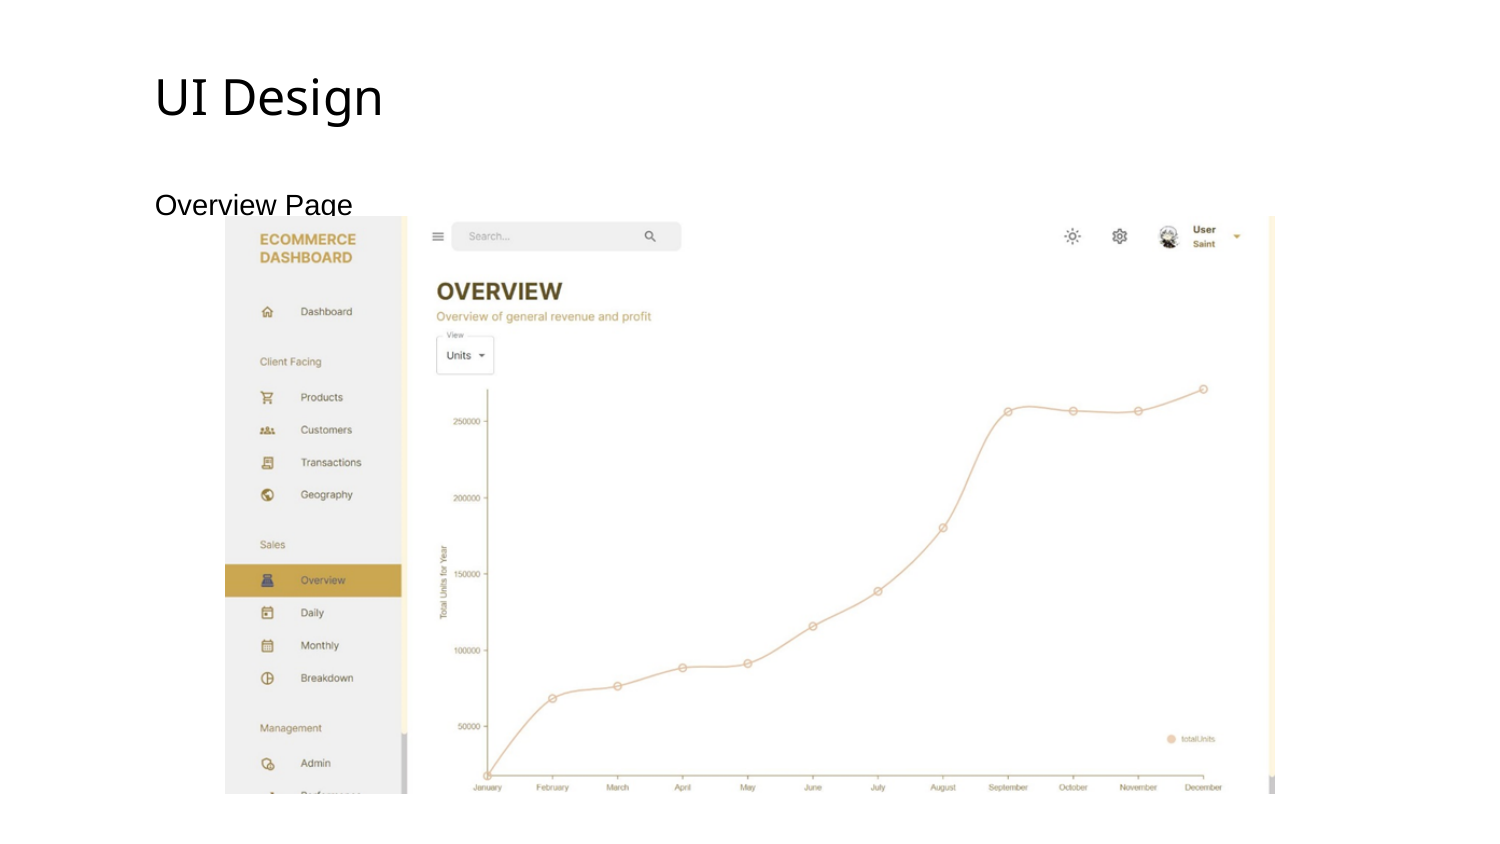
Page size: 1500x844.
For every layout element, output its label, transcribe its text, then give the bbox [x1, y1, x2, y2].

picture [224, 216, 1275, 794]
title UI Design [139, 60, 791, 130]
text_box Overview Page [139, 153, 737, 217]
